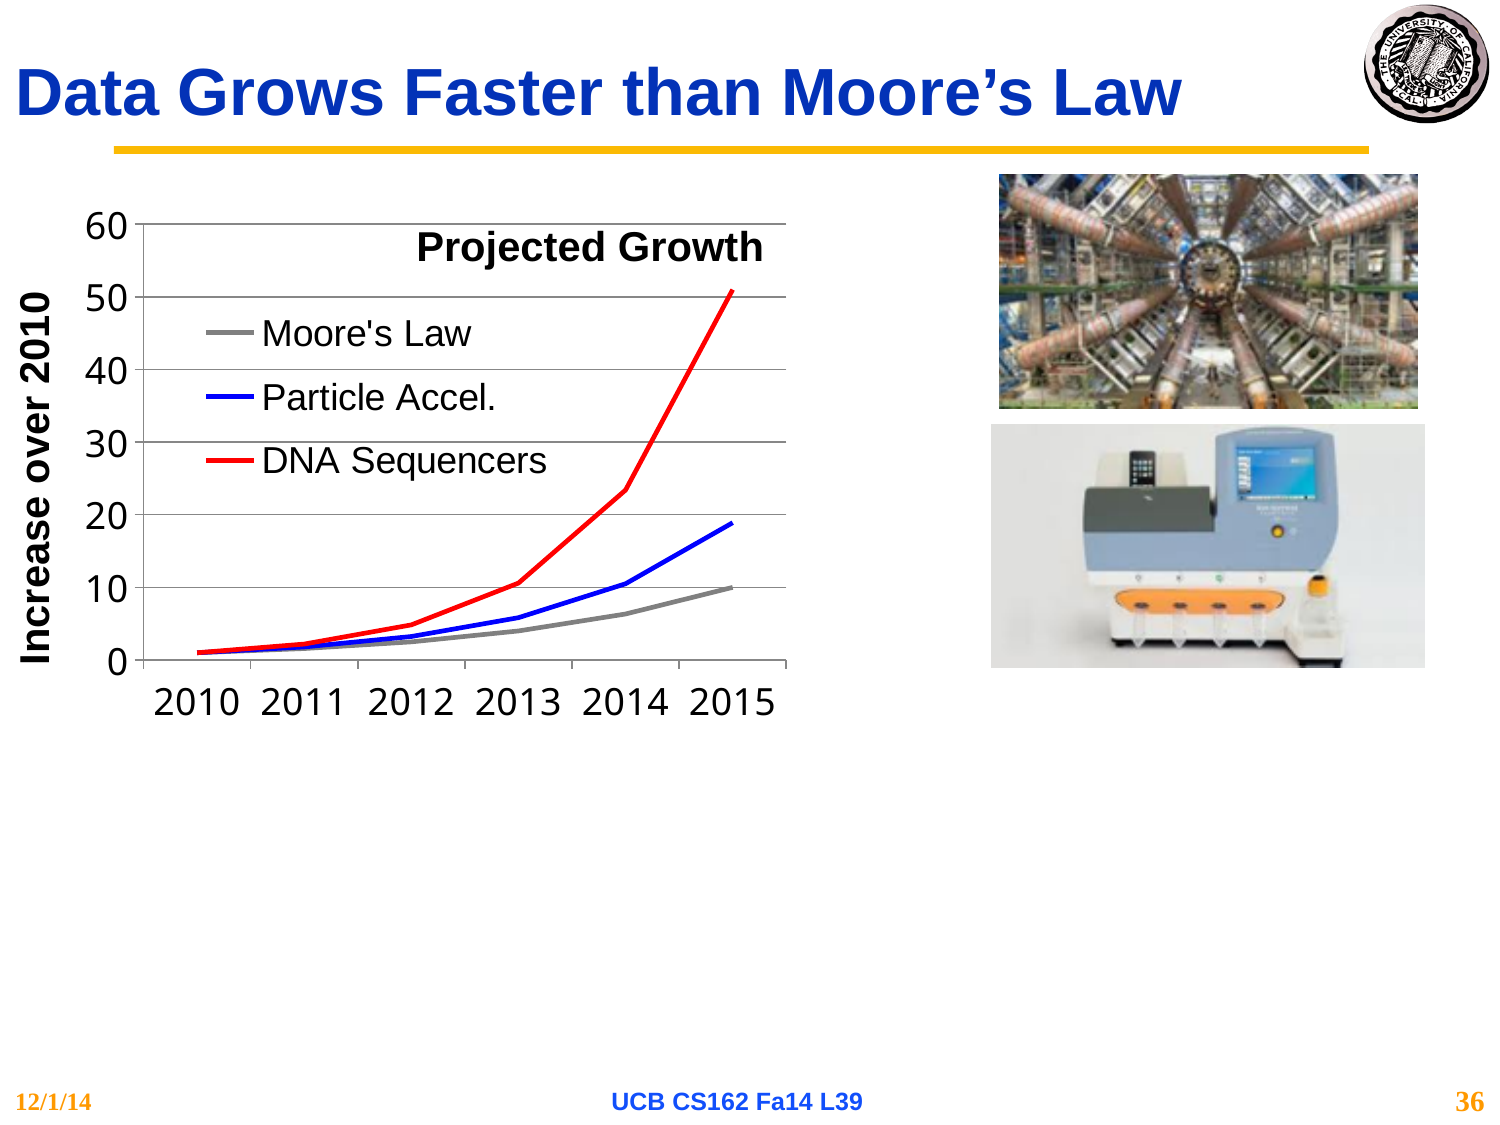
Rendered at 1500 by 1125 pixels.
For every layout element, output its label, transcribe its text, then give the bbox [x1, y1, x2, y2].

picture [1188, 424, 1426, 668]
chart [62, 187, 1188, 738]
picture [999, 174, 1418, 409]
slide_number 36 [1412, 1074, 1500, 1125]
title Data Grows Faster than Moore’s Law [0, 0, 1500, 188]
text_box Increase over 2010 [0, 276, 57, 681]
footer UCB CS162 Fa14 L39 [499, 1074, 976, 1125]
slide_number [0, 1074, 251, 1125]
